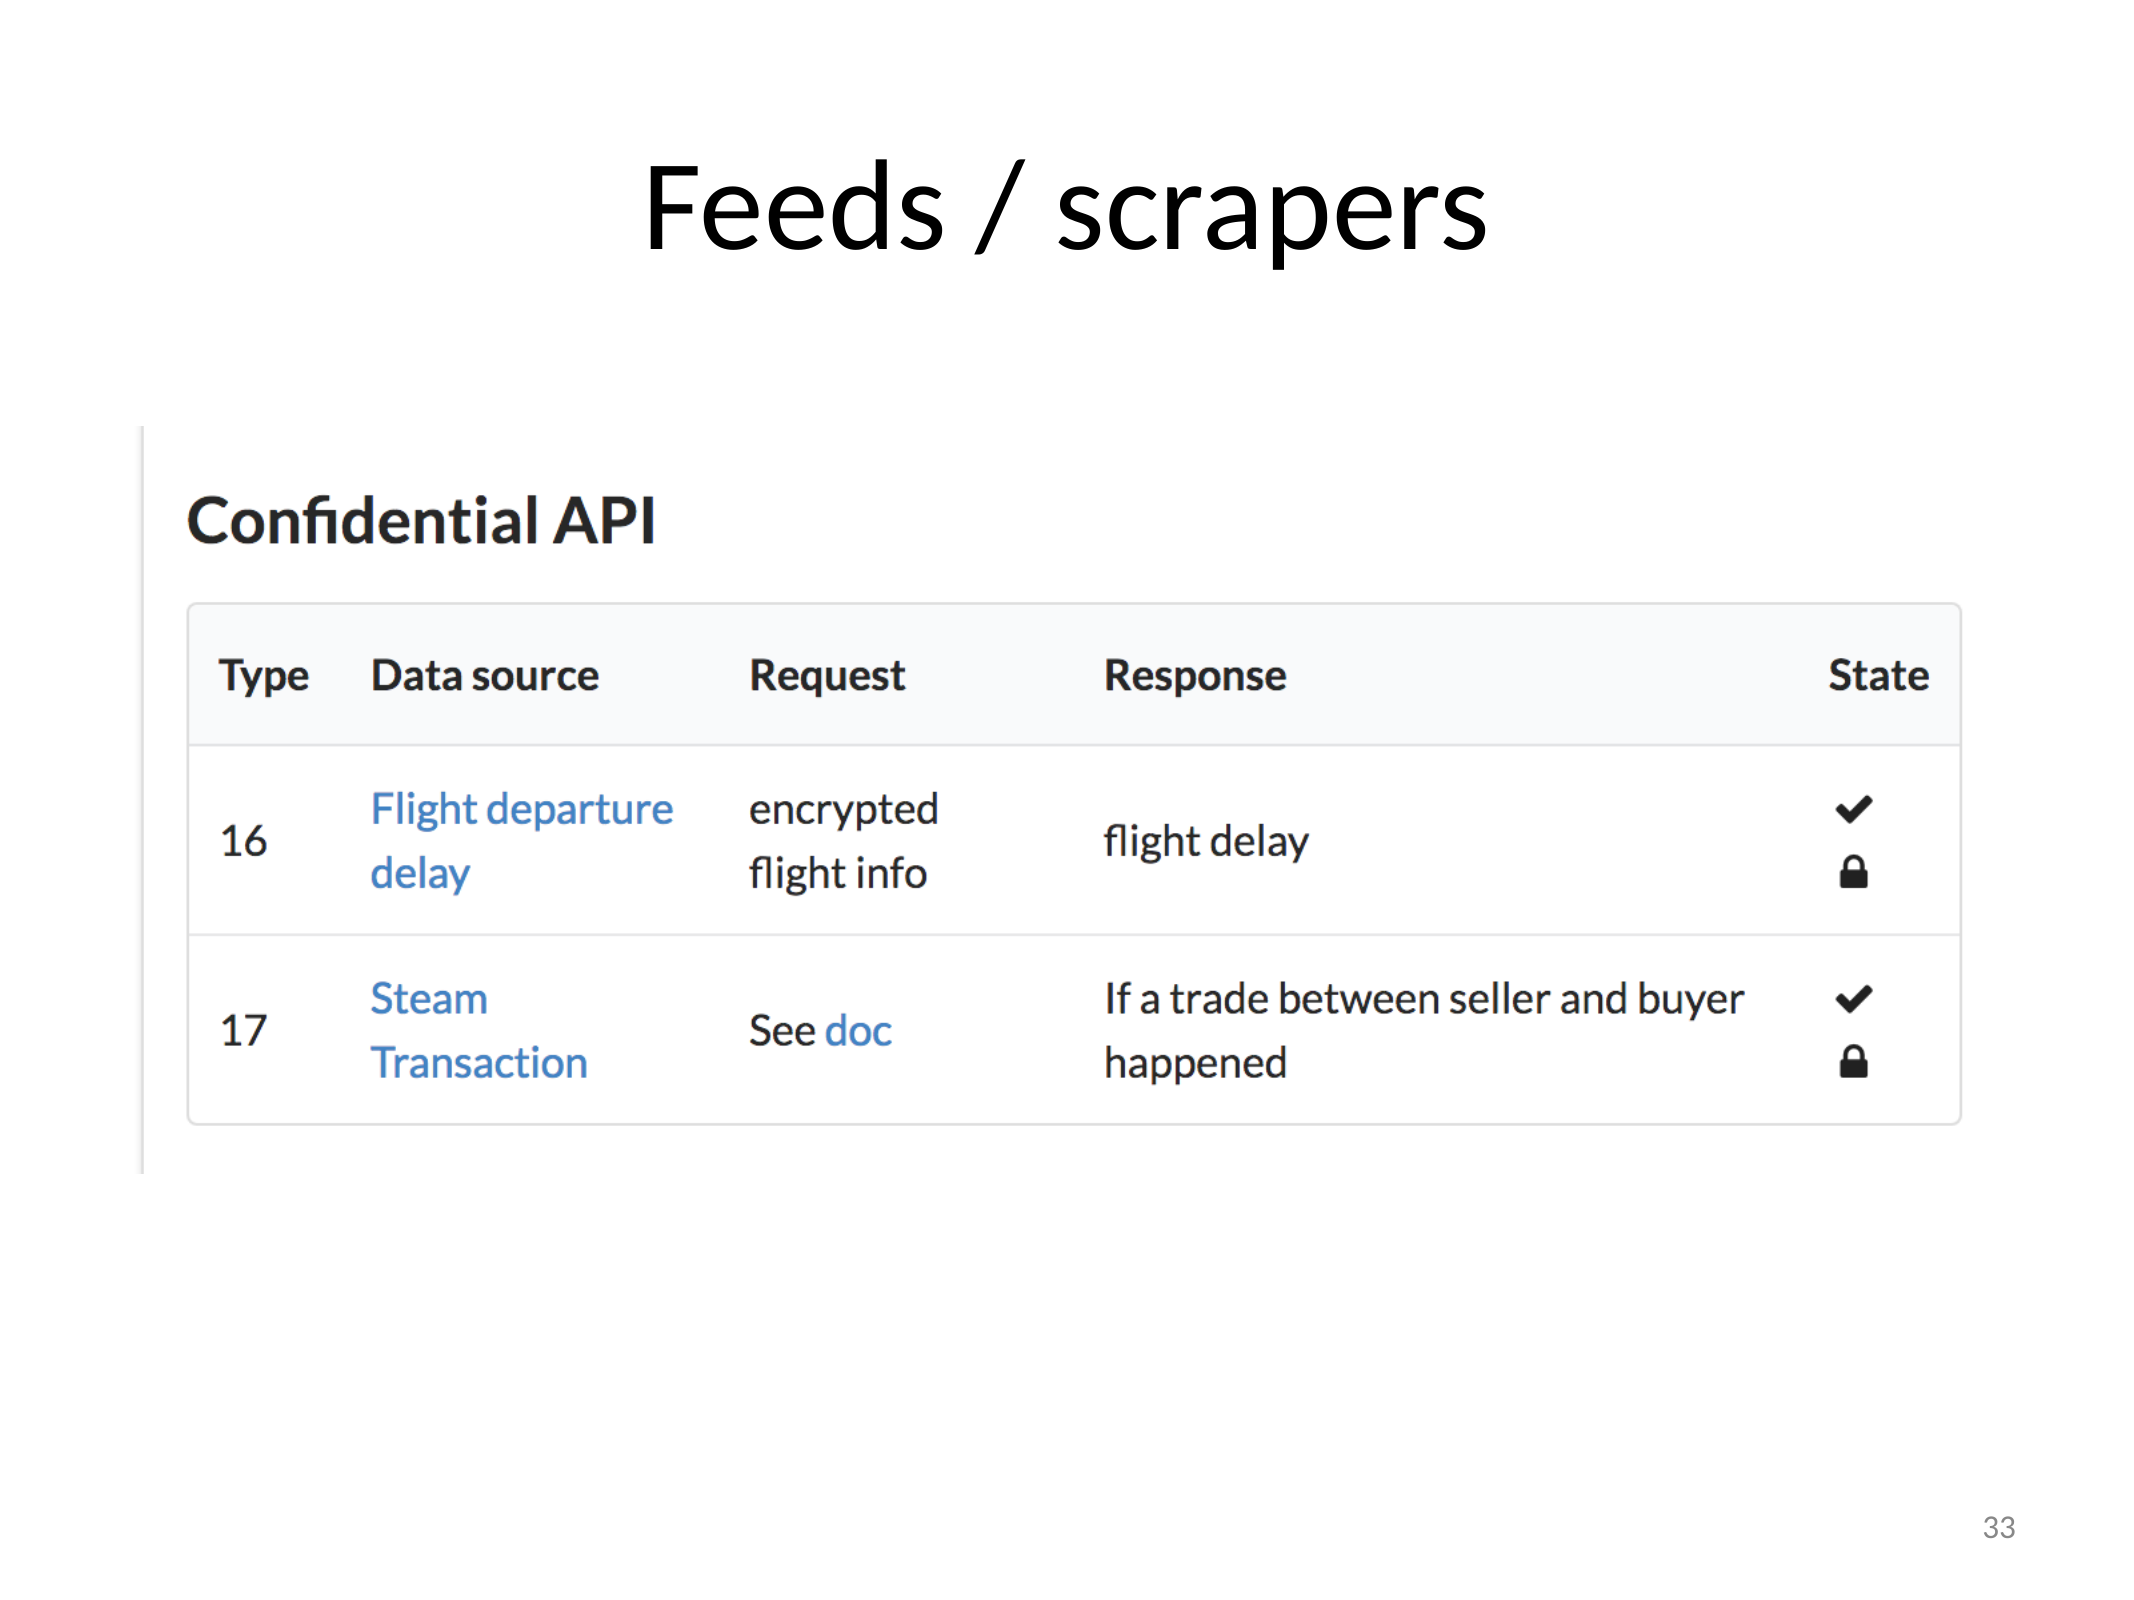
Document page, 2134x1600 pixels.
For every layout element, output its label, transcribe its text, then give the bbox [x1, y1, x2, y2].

picture [0, 394, 2134, 1206]
title Feeds / scrapers [106, 20, 2028, 374]
slide_number 33 [1528, 1494, 2028, 1557]
